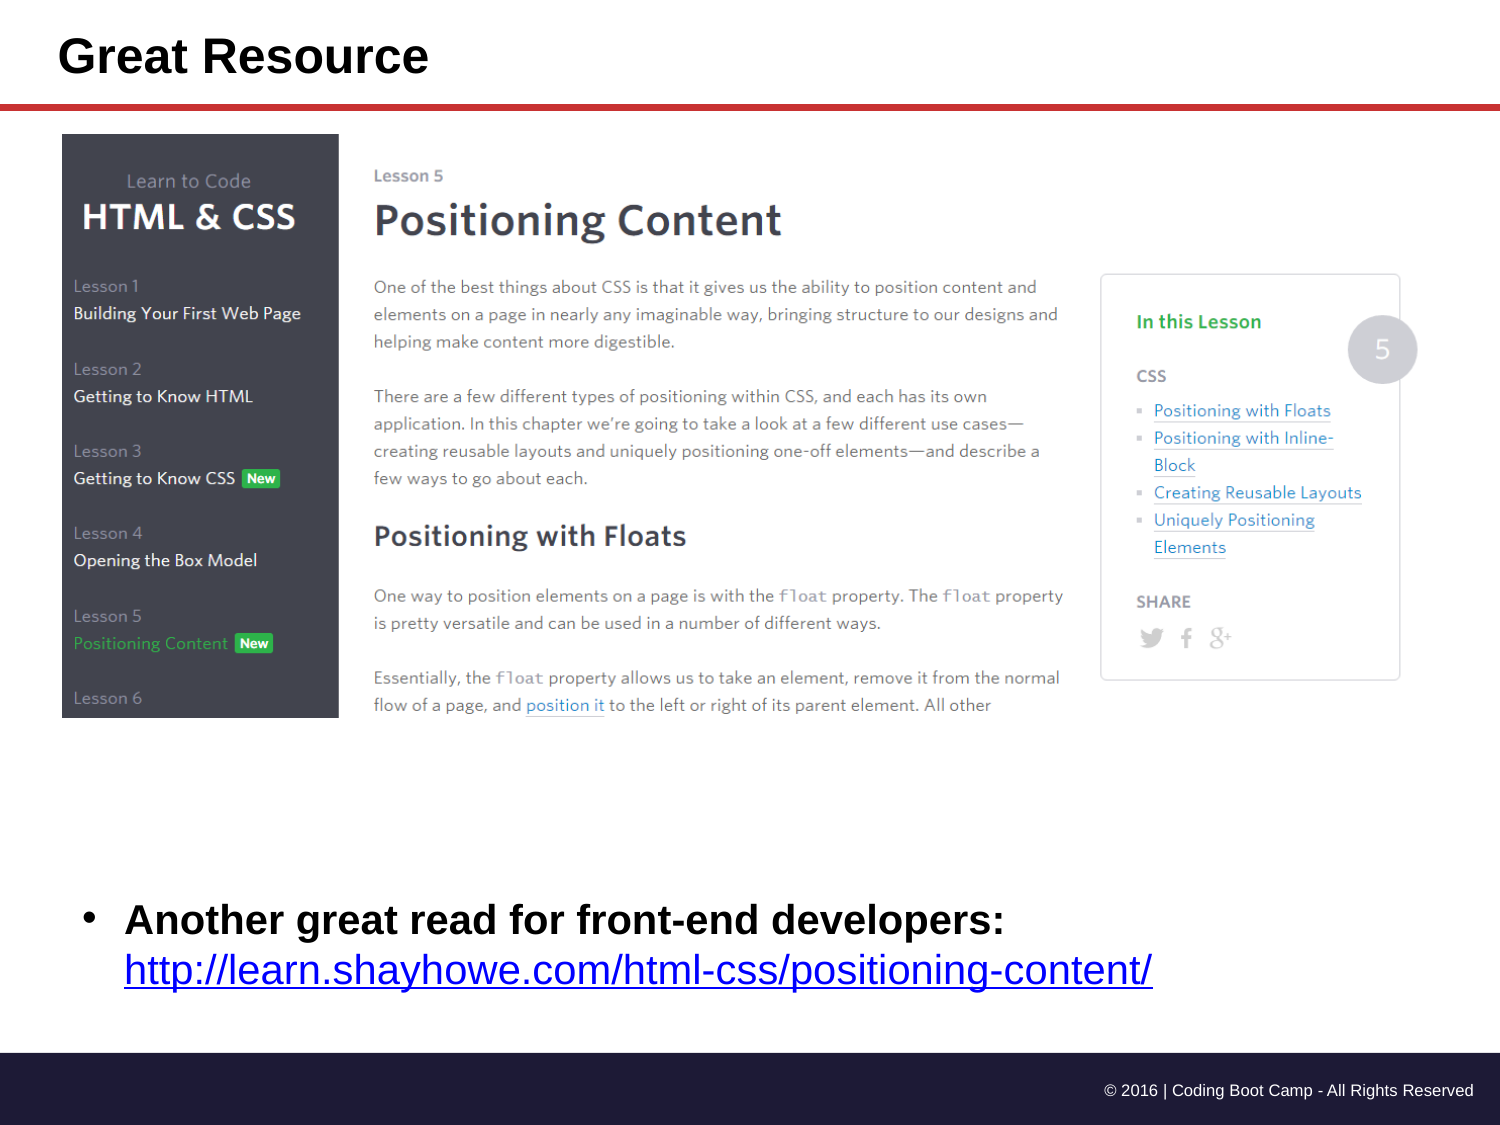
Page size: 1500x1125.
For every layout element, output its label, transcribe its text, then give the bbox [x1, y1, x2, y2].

text_box Another great read for front-end developers: http://learn.shayhowe.com/html-css/positioning-content/ [67, 877, 1480, 1122]
text_box Great Resource [49, 16, 1188, 88]
picture [61, 134, 1463, 718]
